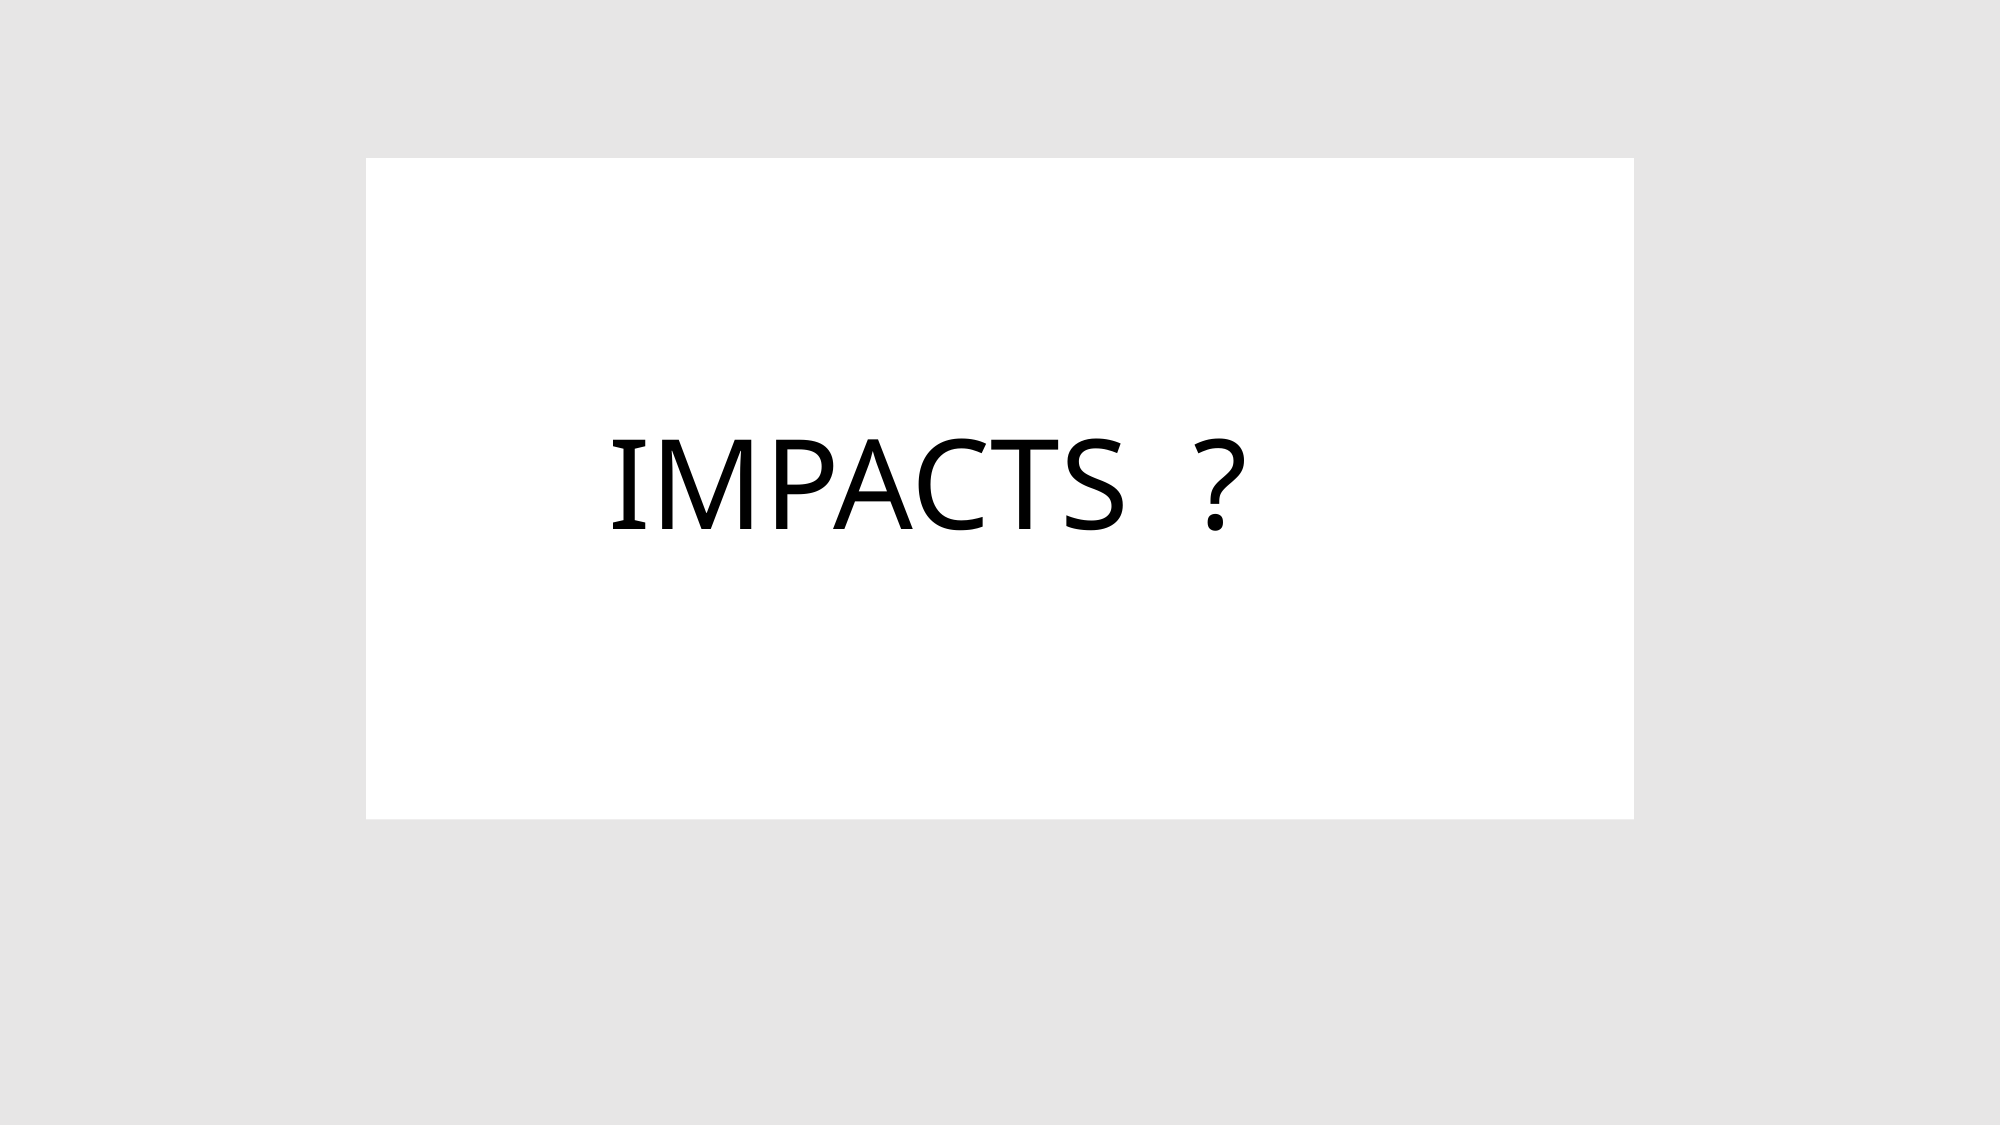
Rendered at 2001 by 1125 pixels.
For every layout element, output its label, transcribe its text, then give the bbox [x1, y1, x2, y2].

text_box IMPACTS ? [366, 158, 1634, 820]
